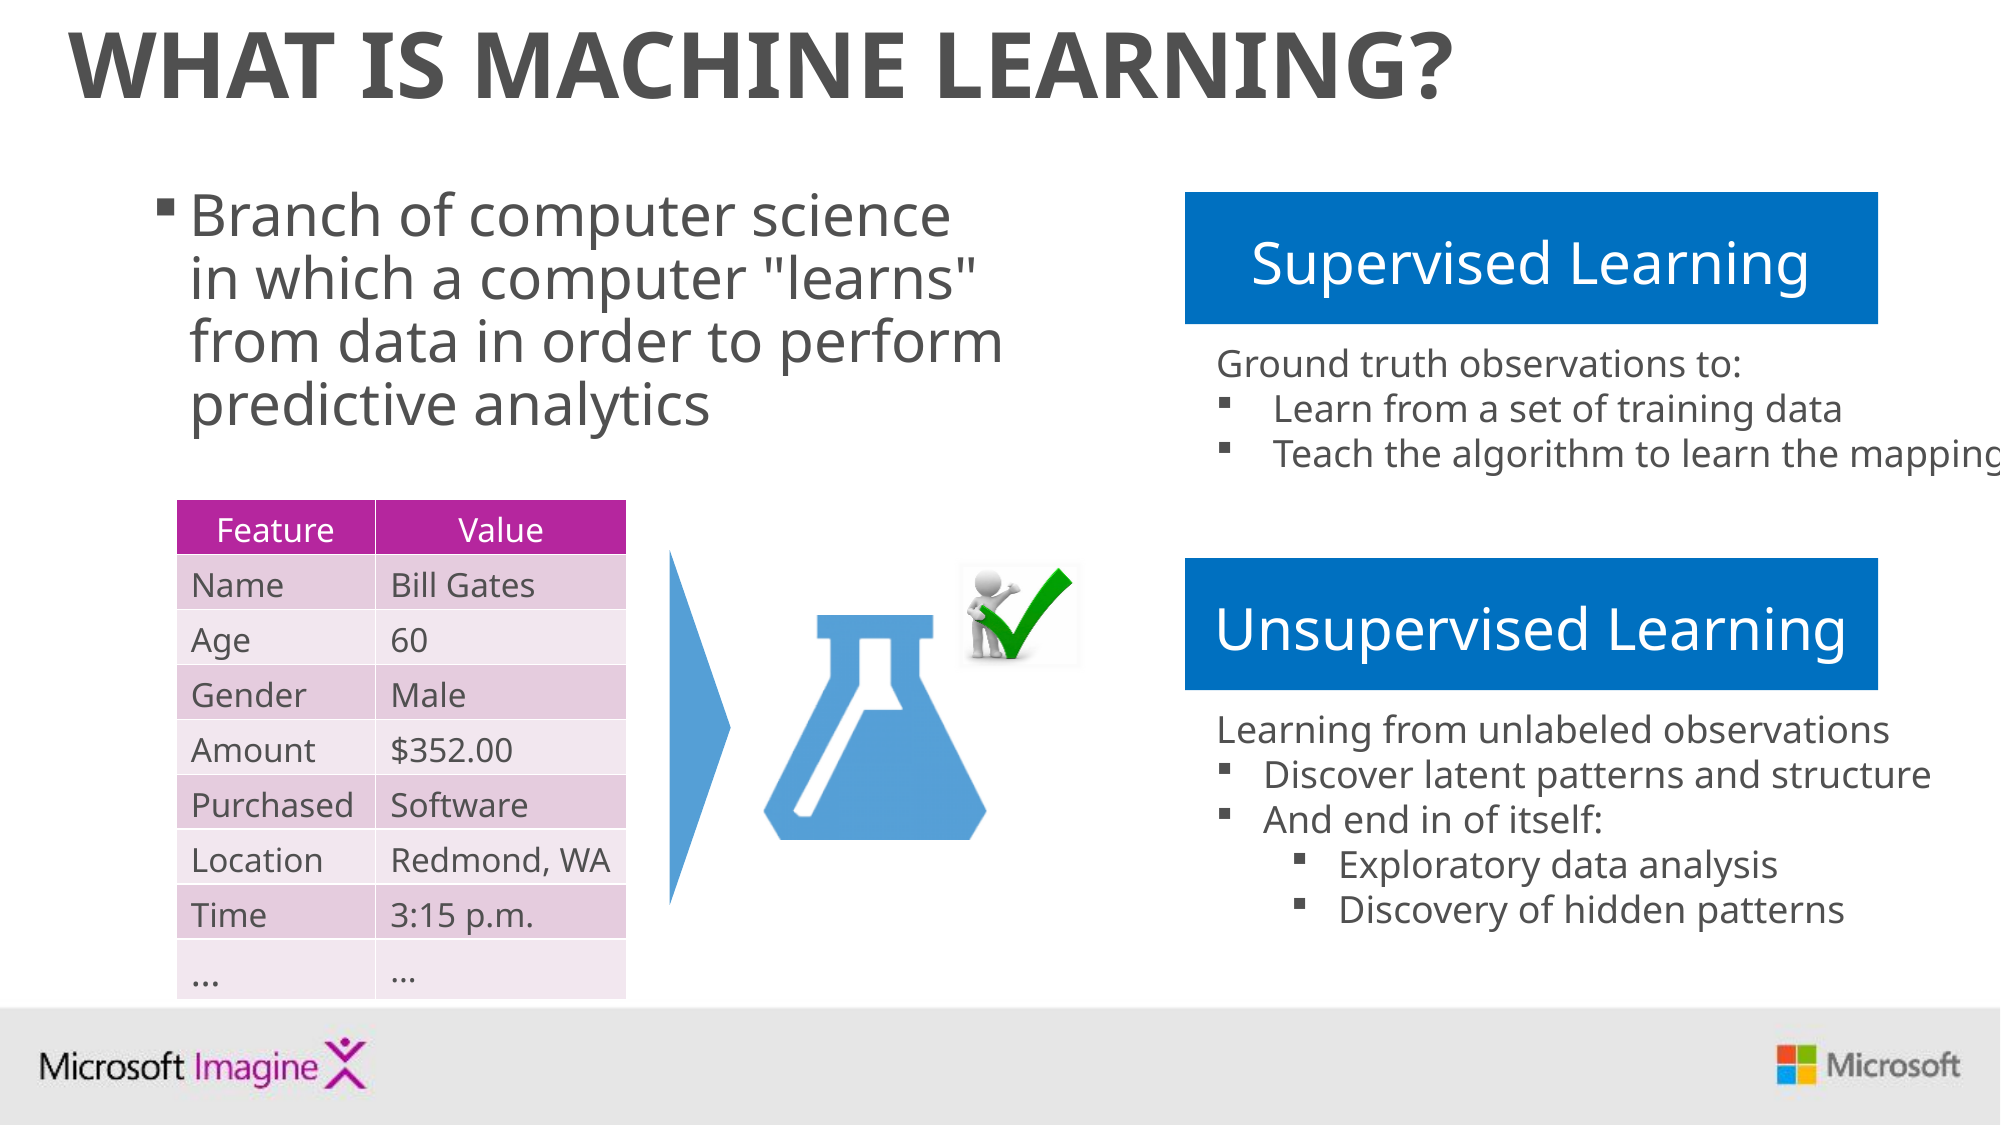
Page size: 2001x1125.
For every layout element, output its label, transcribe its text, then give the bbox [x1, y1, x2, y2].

text_box [668, 549, 732, 906]
table_cell Location [177, 830, 375, 883]
table_cell Gender [177, 665, 375, 719]
table_cell Name [177, 555, 375, 609]
table_cell Amount [177, 720, 375, 774]
list Branch of computer science in which a computer "learns" from data in order to perform predictive analytics [137, 179, 1032, 893]
table_cell Purchased [177, 775, 375, 828]
table_cell Bill Gates [376, 555, 626, 609]
table_cell Software [376, 775, 626, 828]
table_cell $352.00 [376, 720, 626, 774]
table_cell Redmond, WA [376, 830, 626, 883]
text_box Learning from unlabeled observations Discover latent patterns and structure And end in of itself: Exploratory data analysis Discovery of hidden patterns [1201, 698, 2000, 939]
text_box Ground truth observations to: Learn from a set of training data Teach the algorithm to learn the mapping [1201, 332, 2000, 483]
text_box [1185, 192, 1879, 334]
table_cell 3:15 p.m. [376, 885, 626, 938]
table_cell Age [177, 610, 375, 664]
table_header Feature [177, 500, 375, 554]
table_cell … [177, 940, 375, 999]
table_cell … [376, 940, 626, 999]
table_cell 60 [376, 610, 626, 664]
table_cell Time [177, 885, 375, 938]
table_header Value [376, 500, 626, 554]
picture [0, 0, 2001, 1125]
text_box [1185, 558, 1879, 564]
text_box Unsupervised Learning [1185, 564, 1879, 700]
table_cell Male [376, 665, 626, 719]
